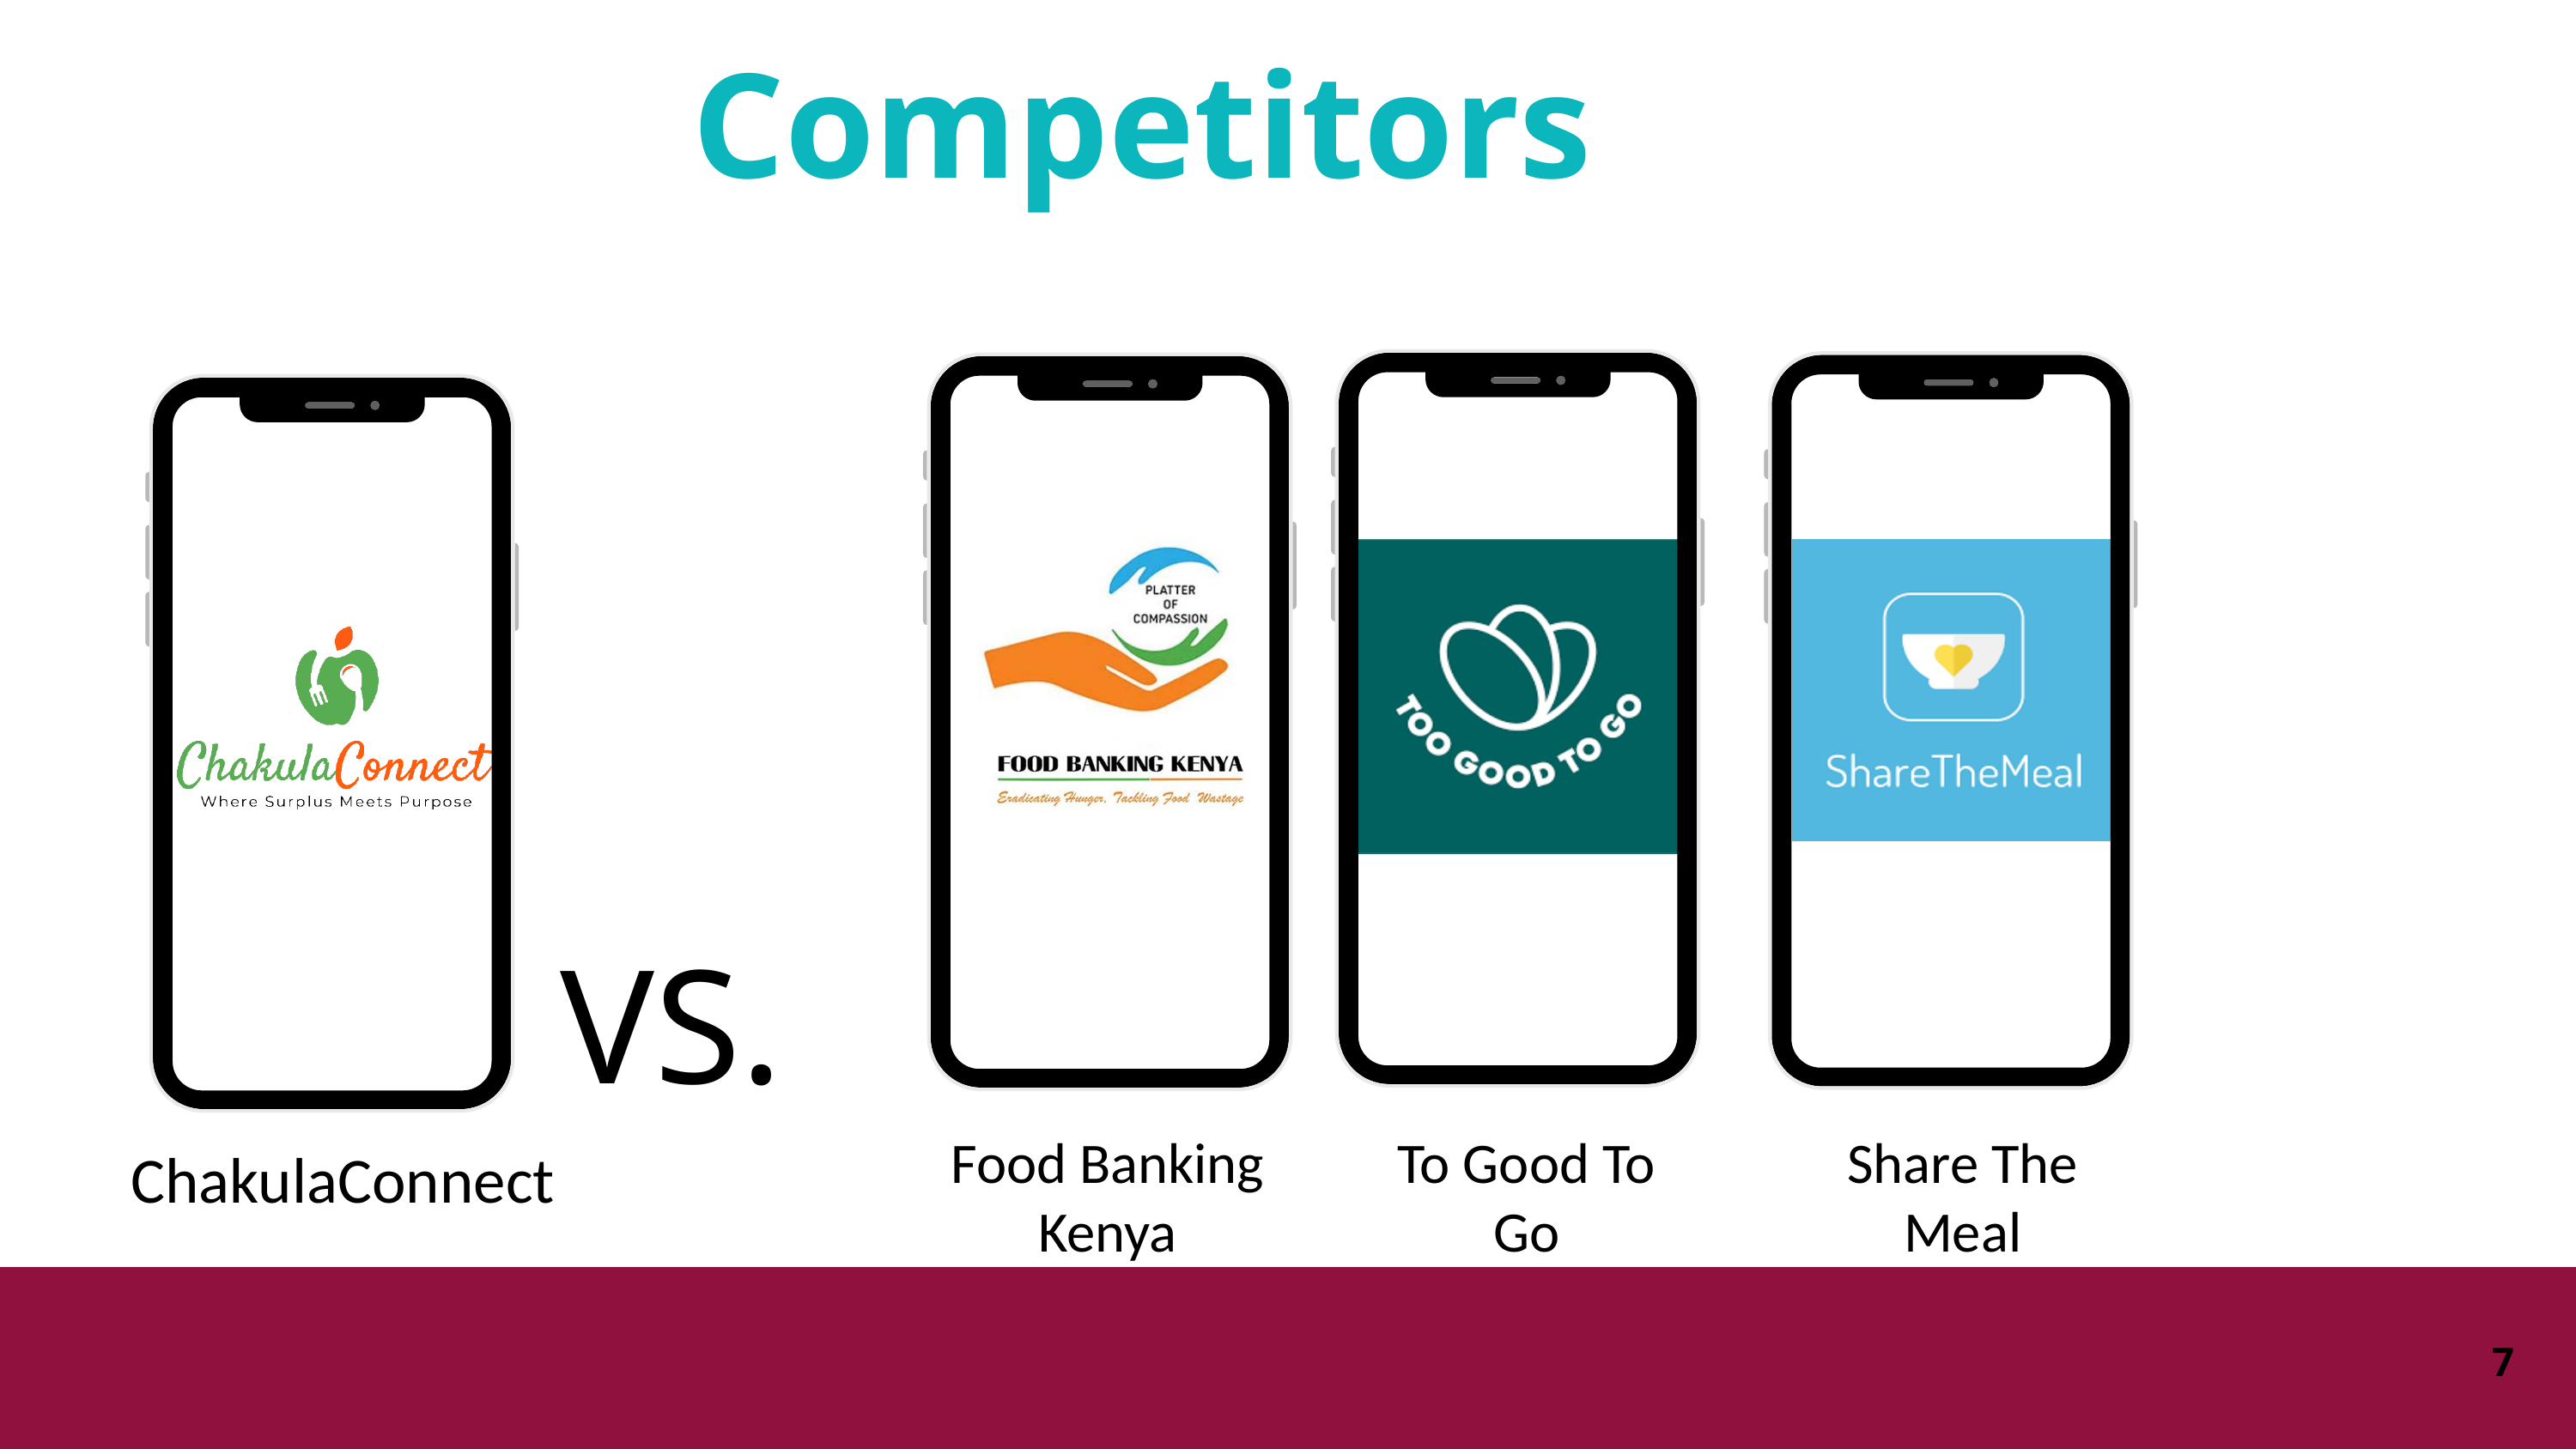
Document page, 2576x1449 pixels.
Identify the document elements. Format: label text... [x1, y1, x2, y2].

text_box Competitors [526, 33, 1759, 207]
text_box Food Banking Kenya [924, 1119, 1291, 1270]
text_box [1764, 350, 2138, 1091]
picture [978, 528, 1246, 840]
text_box To Good To Go [1357, 1119, 1696, 1270]
text_box [0, 1267, 2576, 1449]
text_box ChakulaConnect [118, 1131, 698, 1222]
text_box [144, 373, 519, 1113]
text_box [1330, 349, 1705, 1088]
text_box 7 [2401, 1335, 2514, 1385]
text_box VS. [547, 919, 877, 1122]
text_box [922, 352, 1297, 1092]
text_box Share The Meal [1779, 1119, 2147, 1270]
